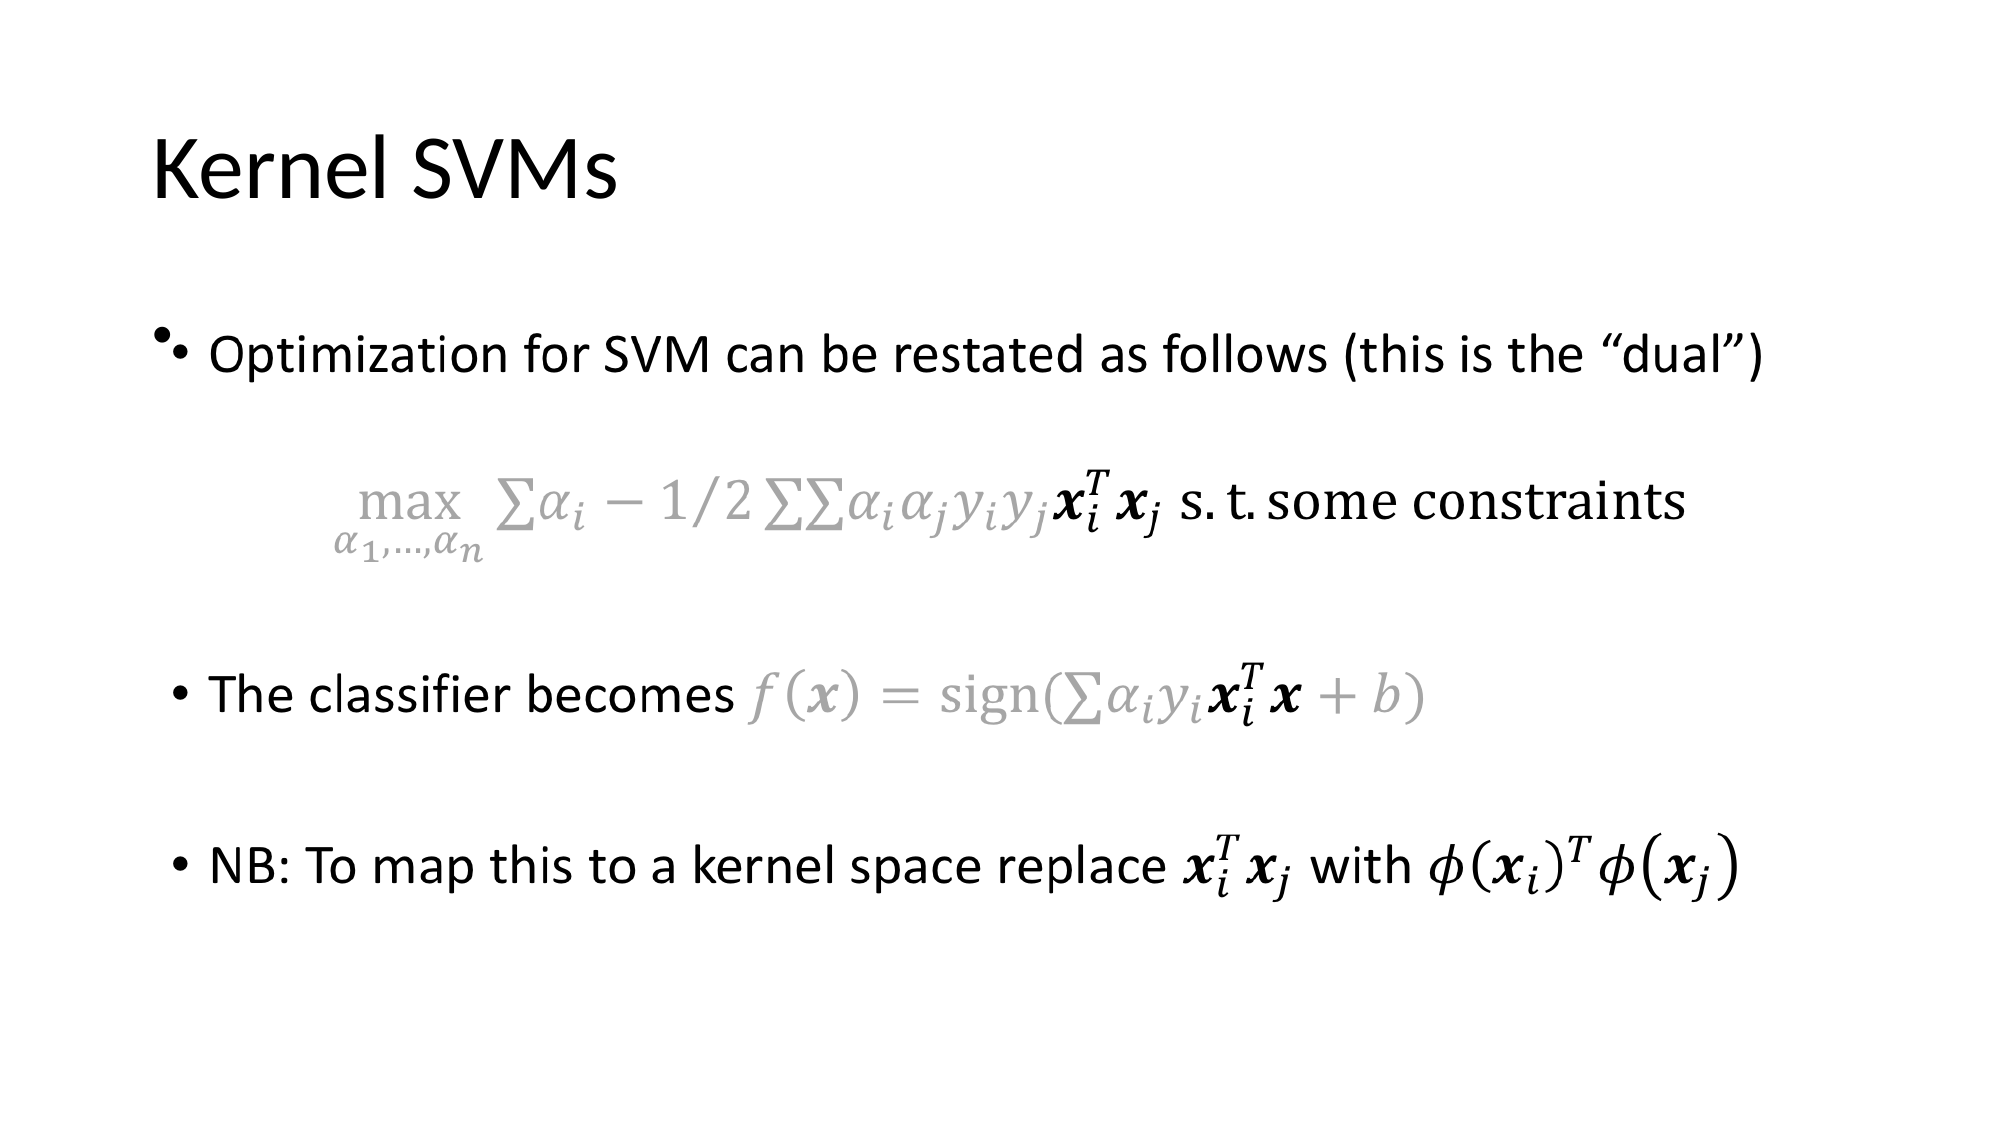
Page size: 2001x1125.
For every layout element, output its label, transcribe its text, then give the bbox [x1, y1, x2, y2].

list [137, 299, 1863, 1014]
title Kernel SVMs [137, 59, 1863, 278]
